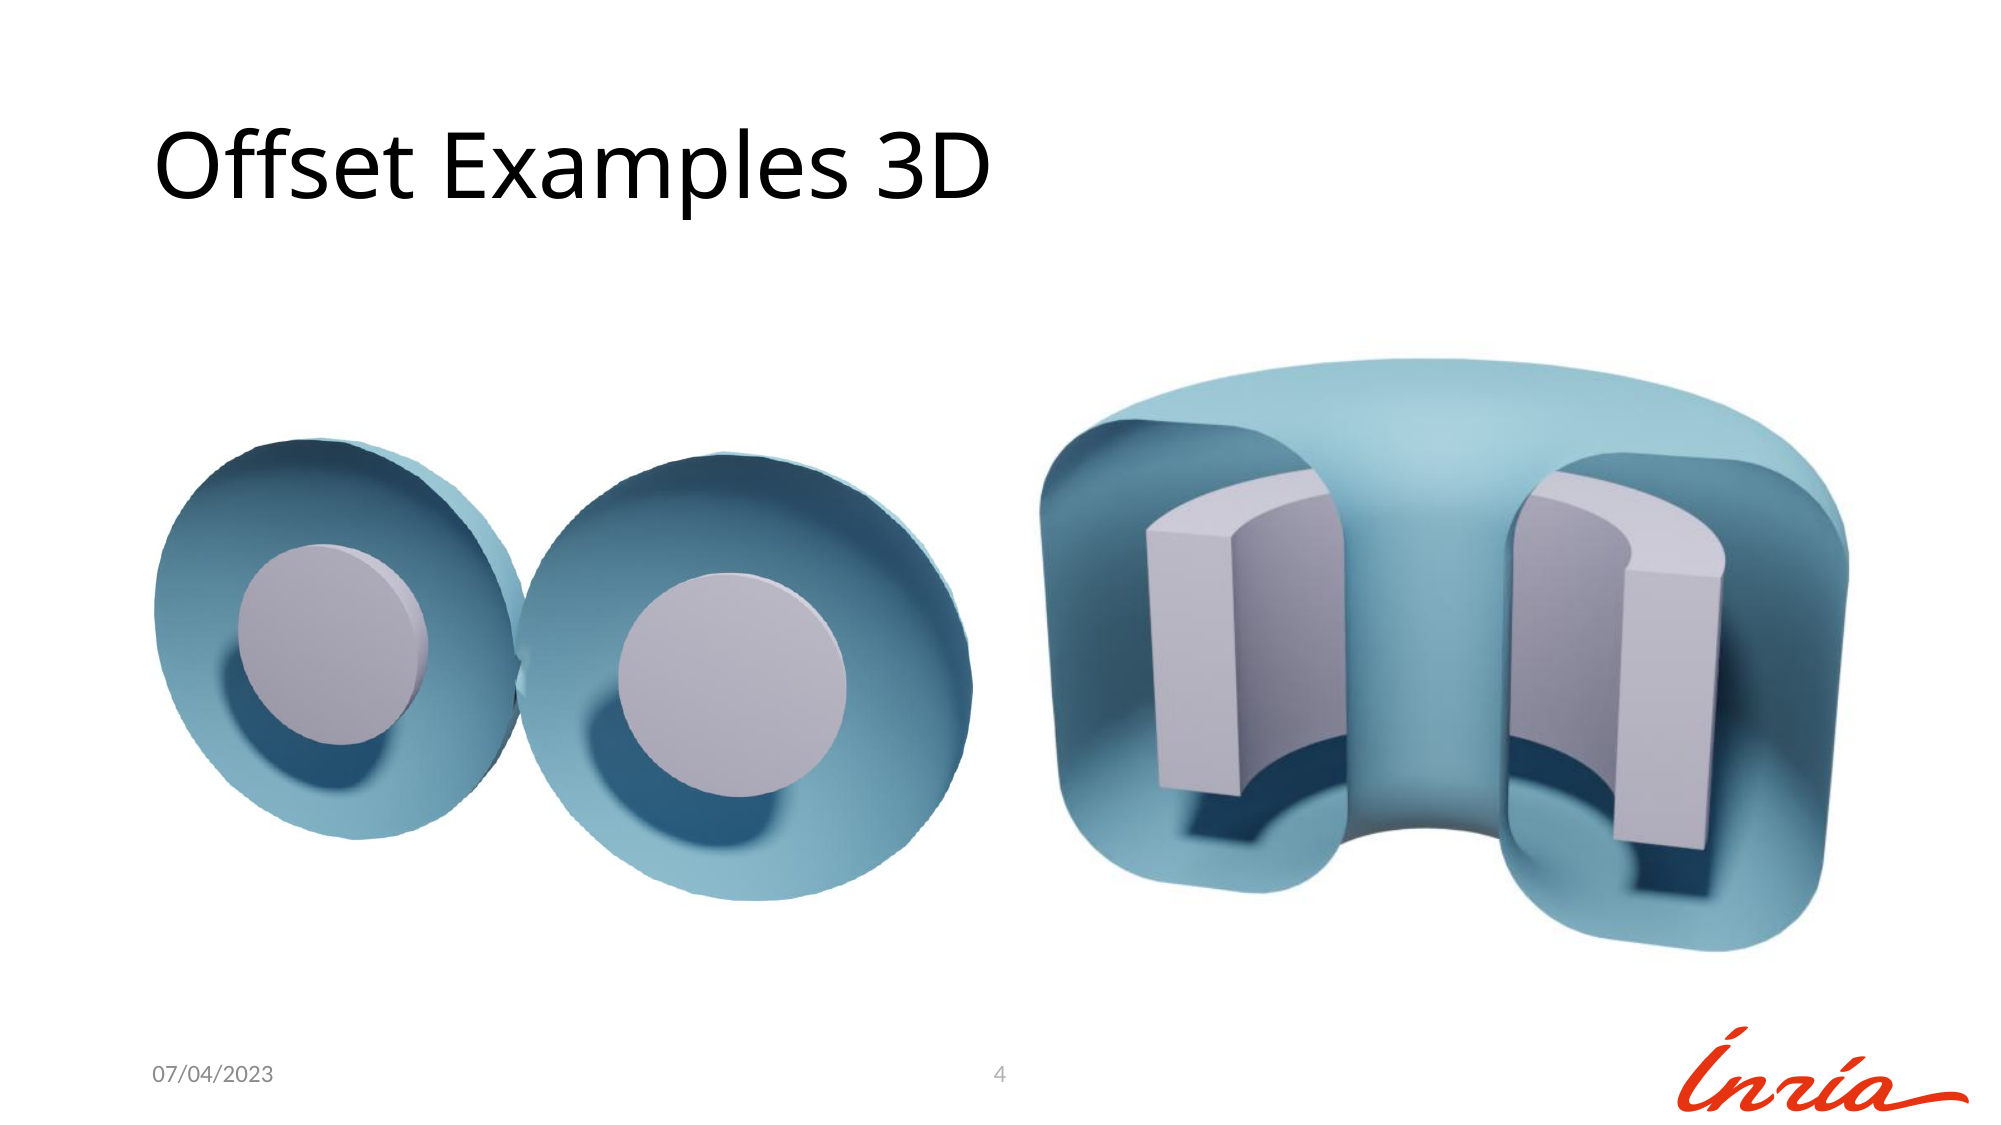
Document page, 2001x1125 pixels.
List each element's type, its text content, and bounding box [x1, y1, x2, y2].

title Offset Examples 3D [137, 59, 1863, 278]
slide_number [137, 1042, 588, 1103]
slide_number 4 [662, 1042, 1338, 1103]
picture [1664, 1013, 1982, 1125]
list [1012, 341, 1863, 972]
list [137, 388, 988, 924]
